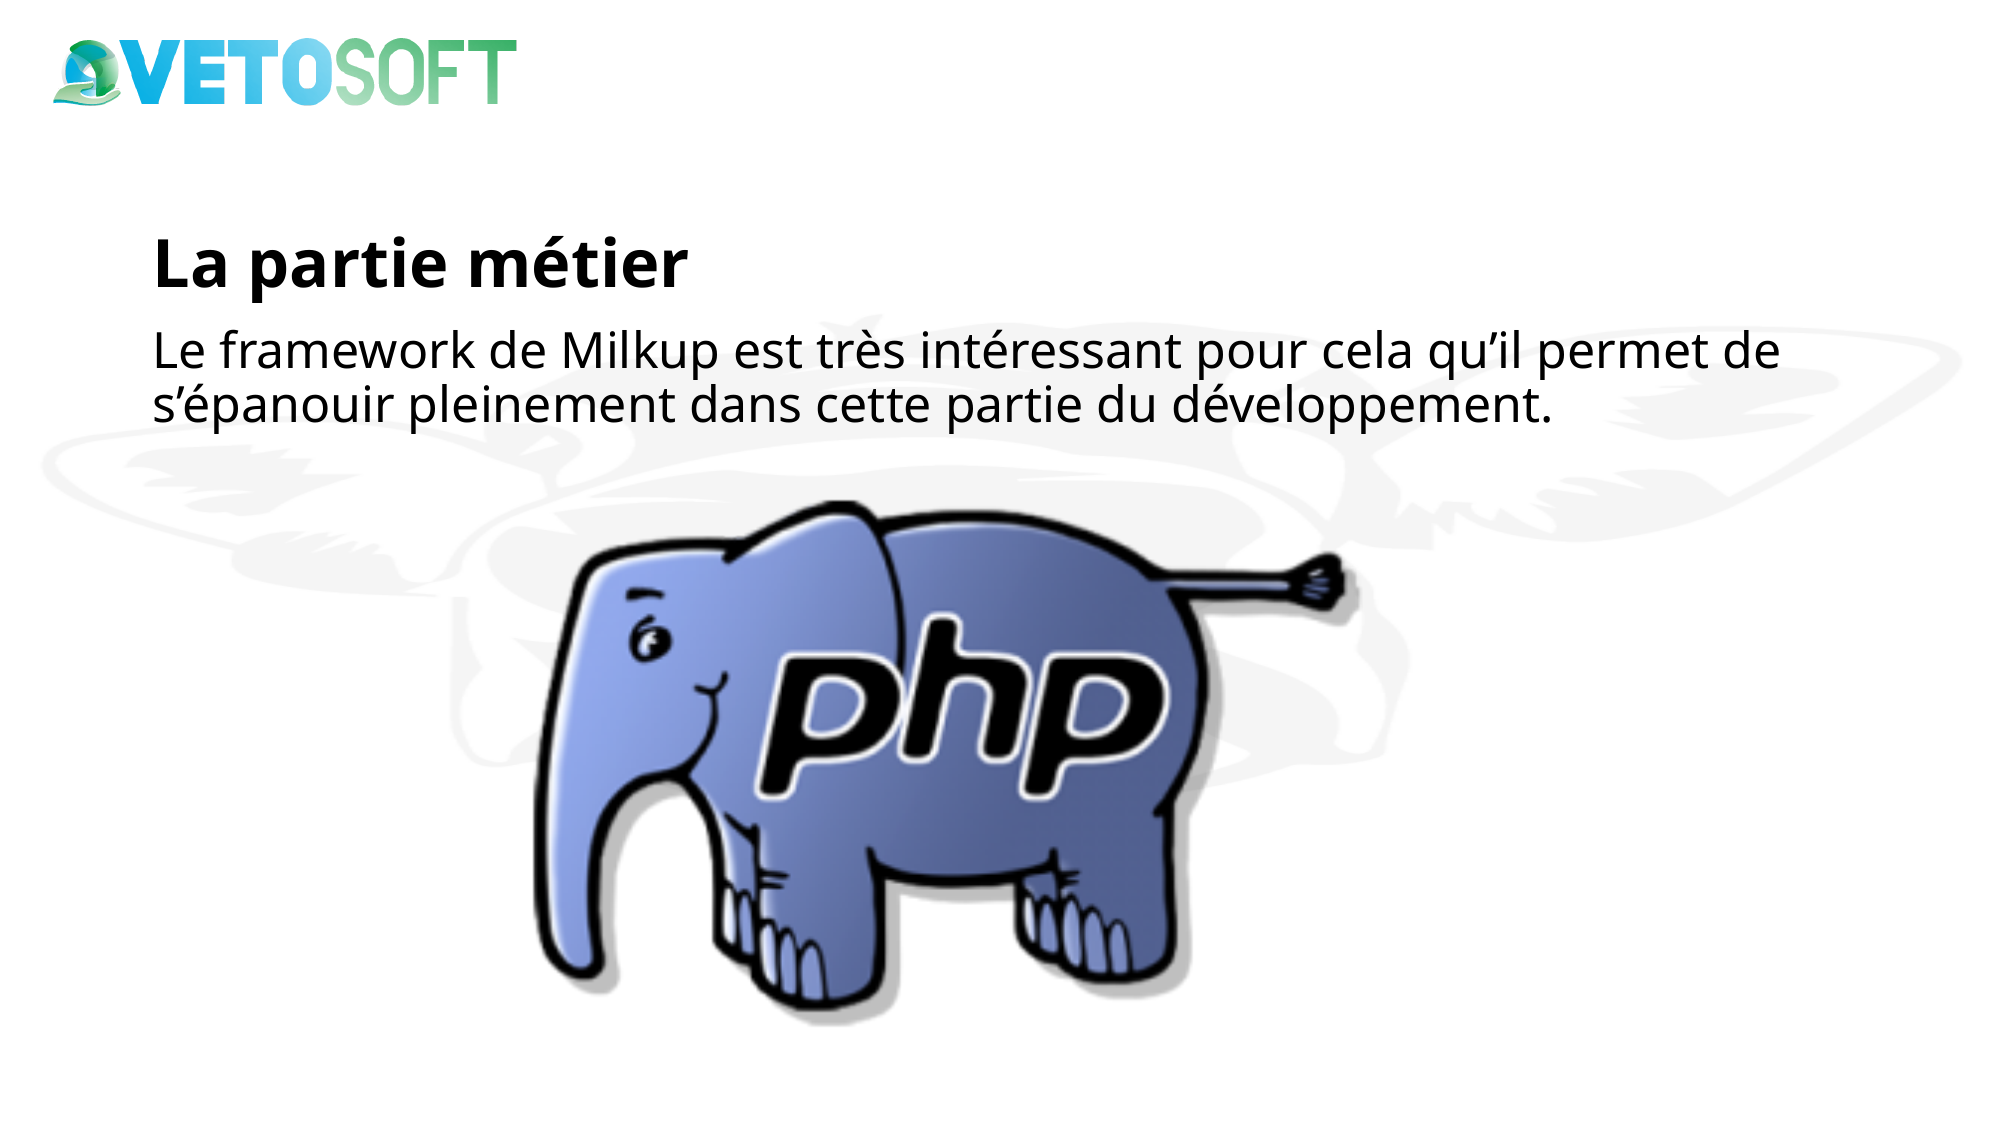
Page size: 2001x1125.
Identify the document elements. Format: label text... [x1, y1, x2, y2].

picture [52, 37, 517, 106]
list Le framework de Milkup est très intéressant pour cela qu’il permet de s’épanouir pleinement dans cette partie du développement. [137, 317, 1863, 977]
title La partie métier [137, 217, 1863, 314]
picture [483, 427, 1378, 1099]
